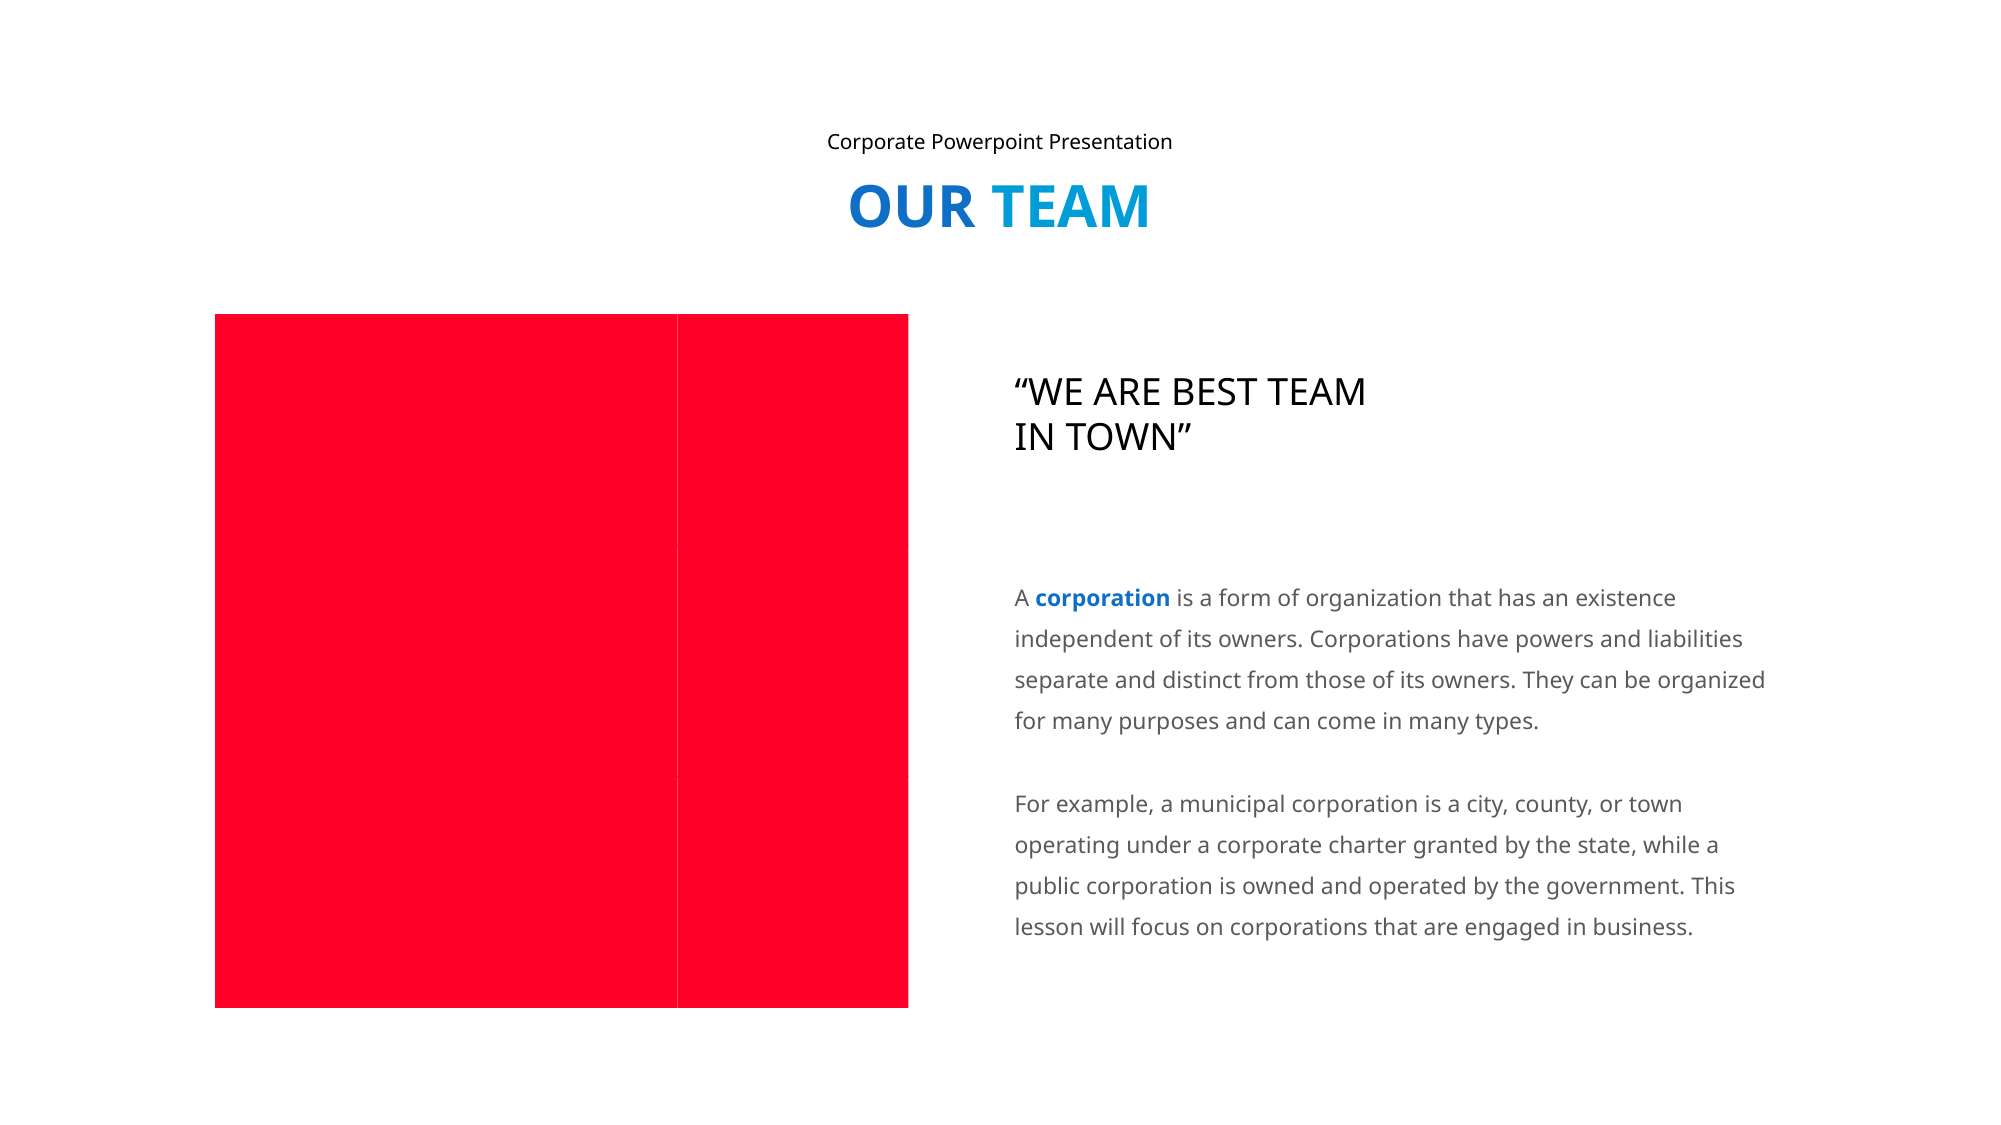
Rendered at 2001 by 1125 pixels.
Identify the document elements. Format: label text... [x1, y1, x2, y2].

picture [215, 314, 909, 1008]
text_box OUR TEAM [666, 161, 1334, 247]
text_box “WE ARE BEST TEAM IN TOWN” [999, 360, 1405, 466]
text_box Corporate Powerpoint Presentation [635, 121, 1365, 161]
text_box A corporation is a form of organization that has an existence independent of its owners. Corporations have powers and liabilities separate and distinct from those of its owners. They can be organized for many purposes and can come in many types. For example, a municipal corporation is a city, county, or town operating under a corporate charter granted by the state, while a public corporation is owned and operated by the government. This lesson will focus on corporations that are engaged in business. [999, 562, 1785, 948]
